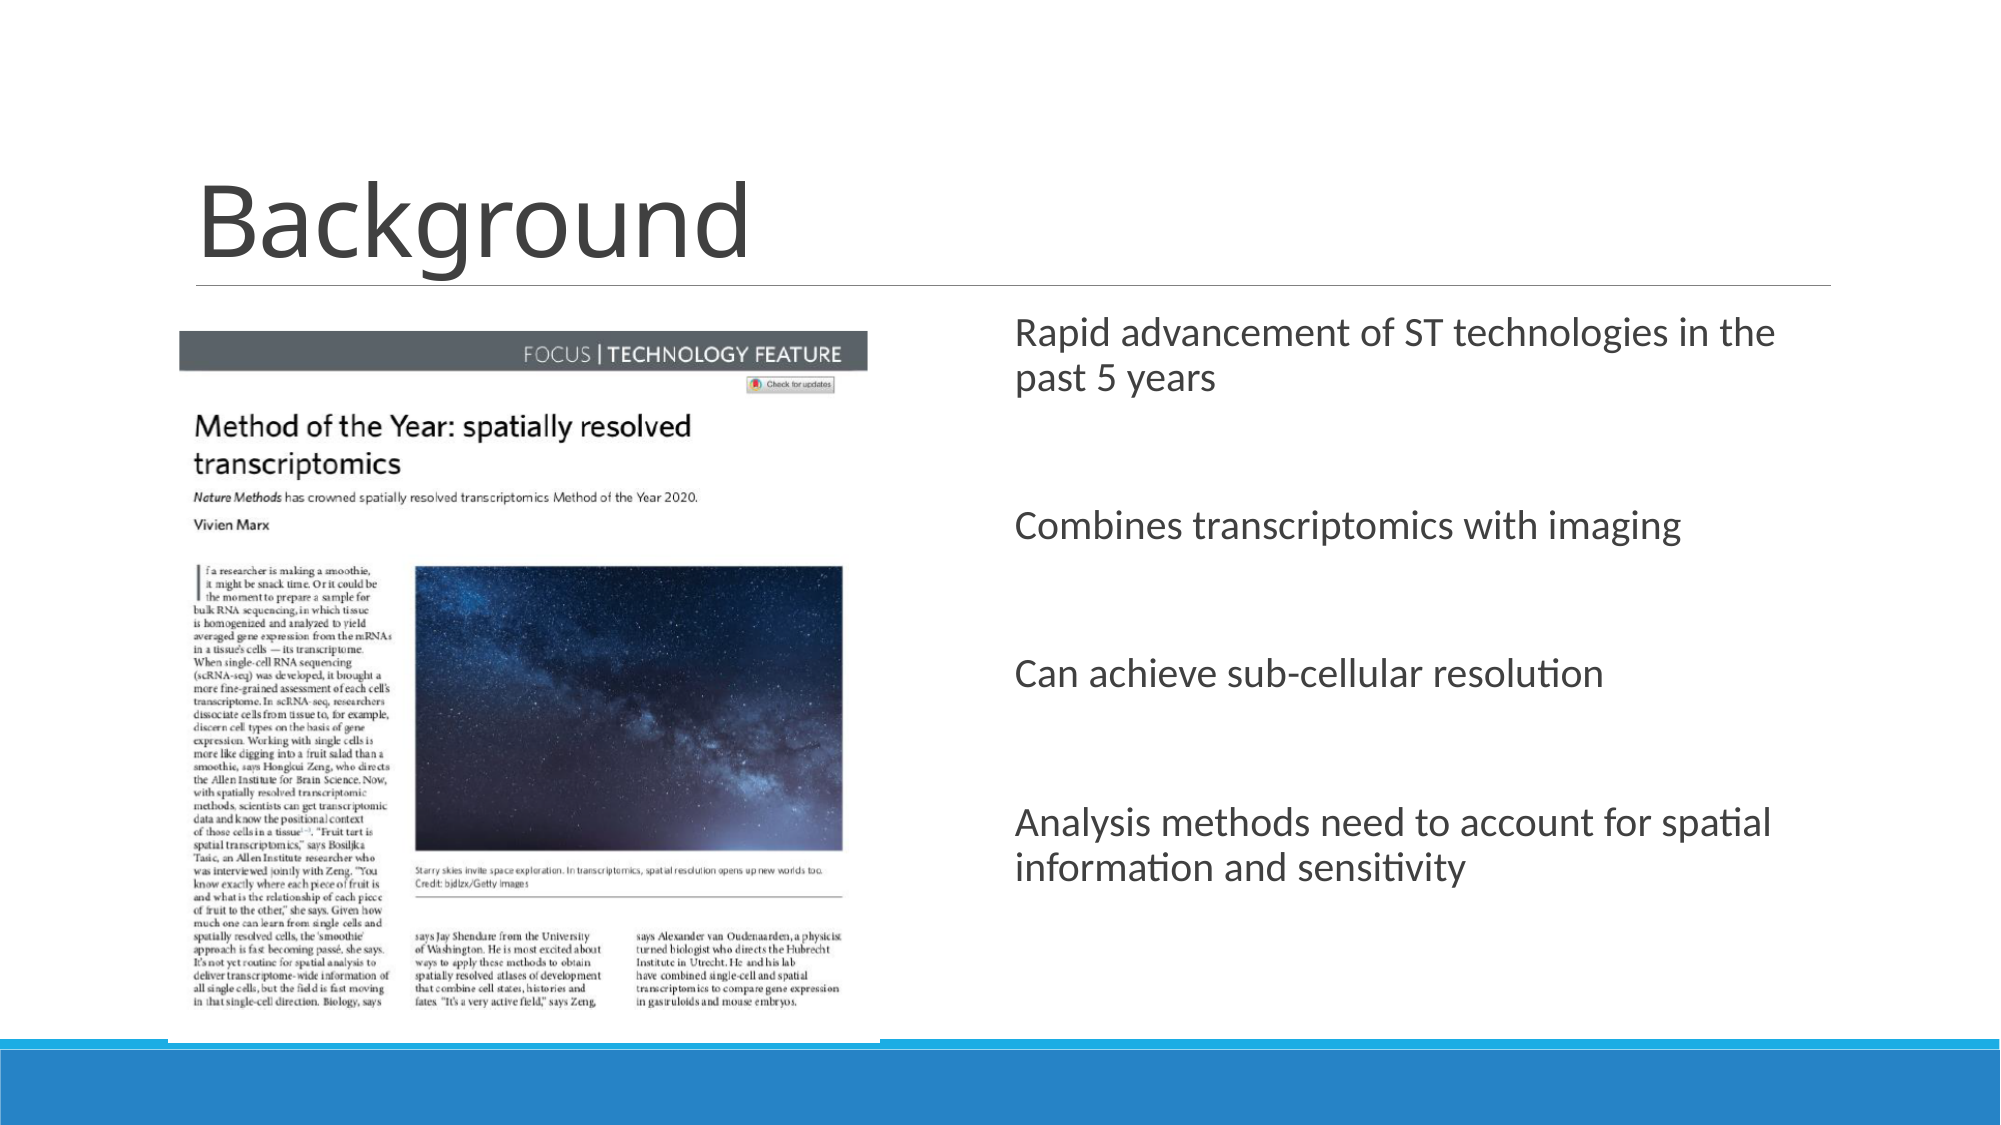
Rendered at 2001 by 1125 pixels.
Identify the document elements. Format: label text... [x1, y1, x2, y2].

title Background [180, 47, 1830, 285]
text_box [168, 302, 879, 1042]
picture [168, 302, 880, 1043]
list Rapid advancement of ST technologies in the past 5 years Combines transcriptomics with imaging Can achieve sub-cellular resolution Analysis methods need to account for spatial information and sensitivity [999, 302, 1830, 963]
